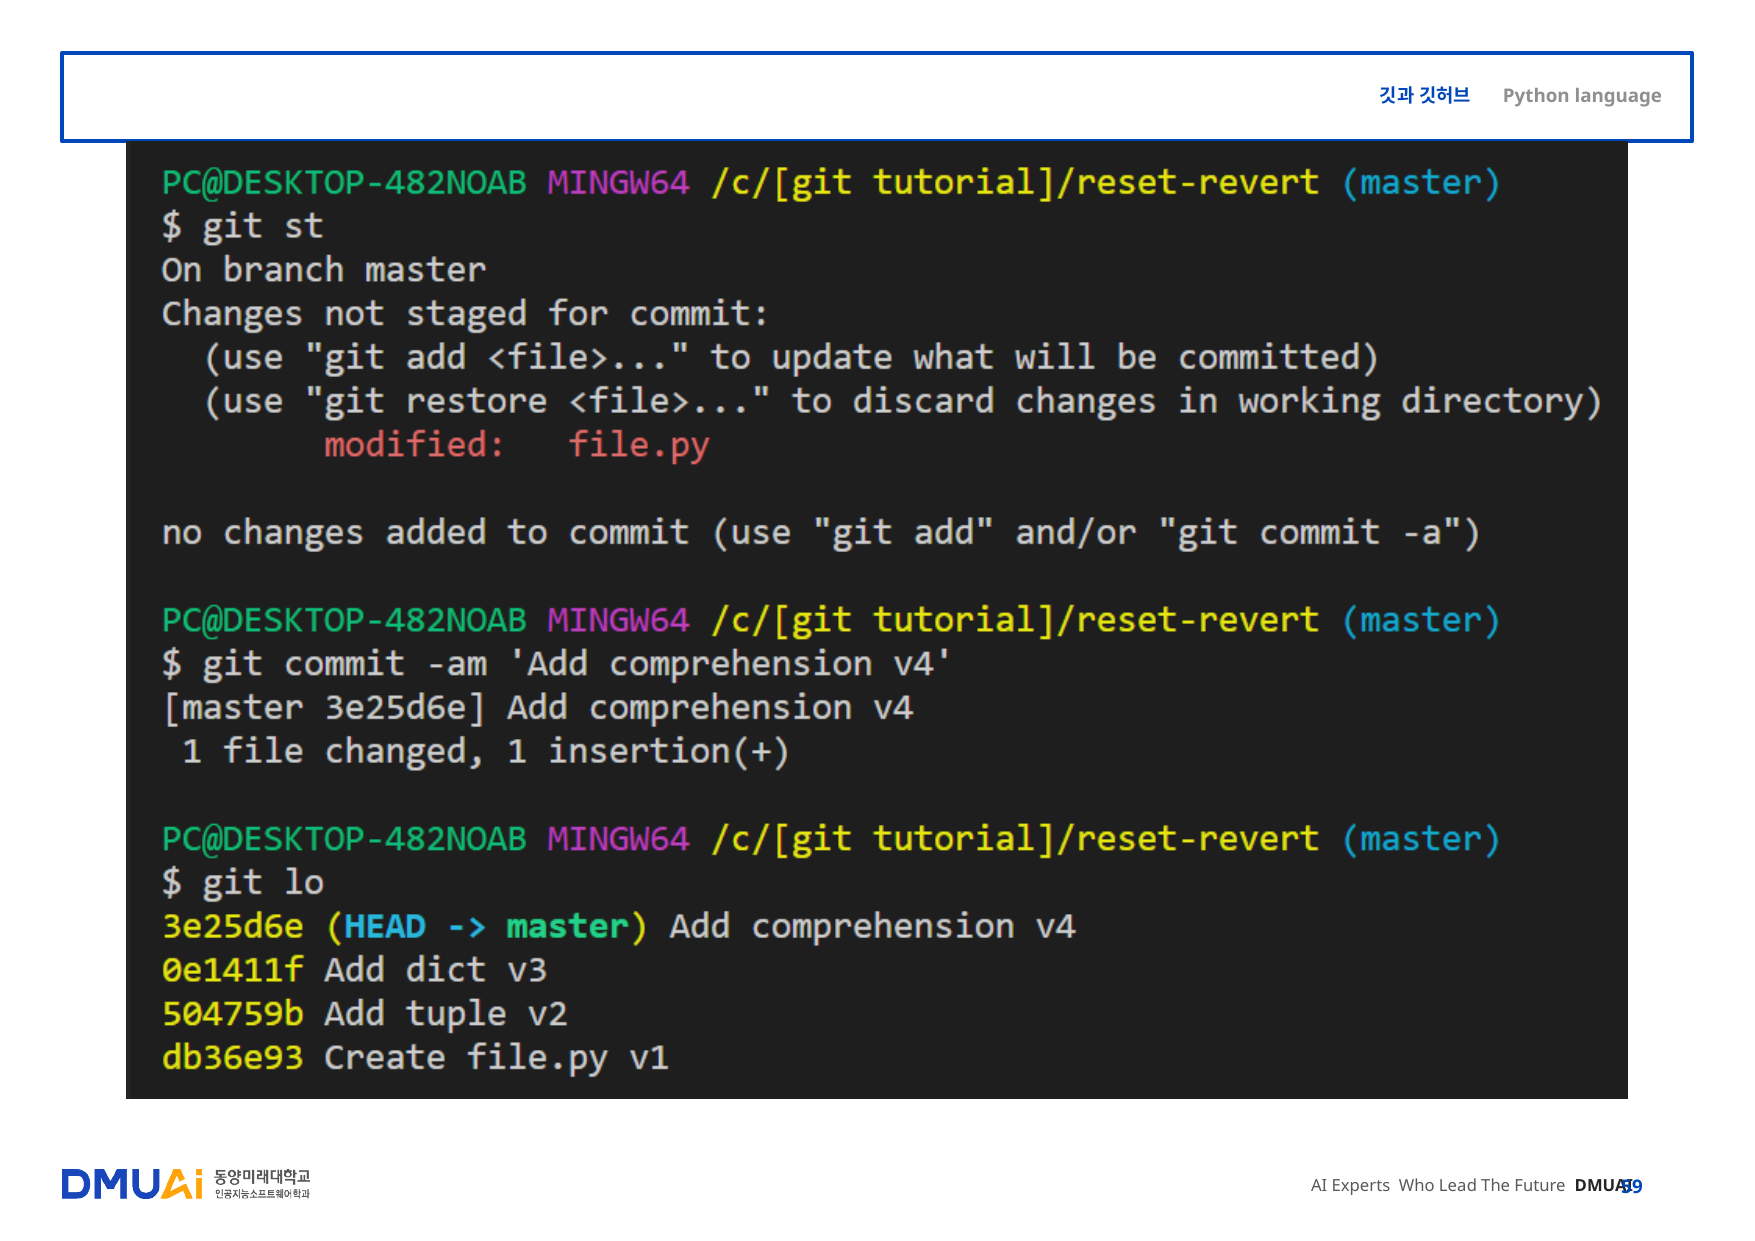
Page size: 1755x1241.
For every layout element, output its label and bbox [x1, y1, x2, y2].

picture [62, 1169, 310, 1199]
picture [125, 140, 1629, 1100]
